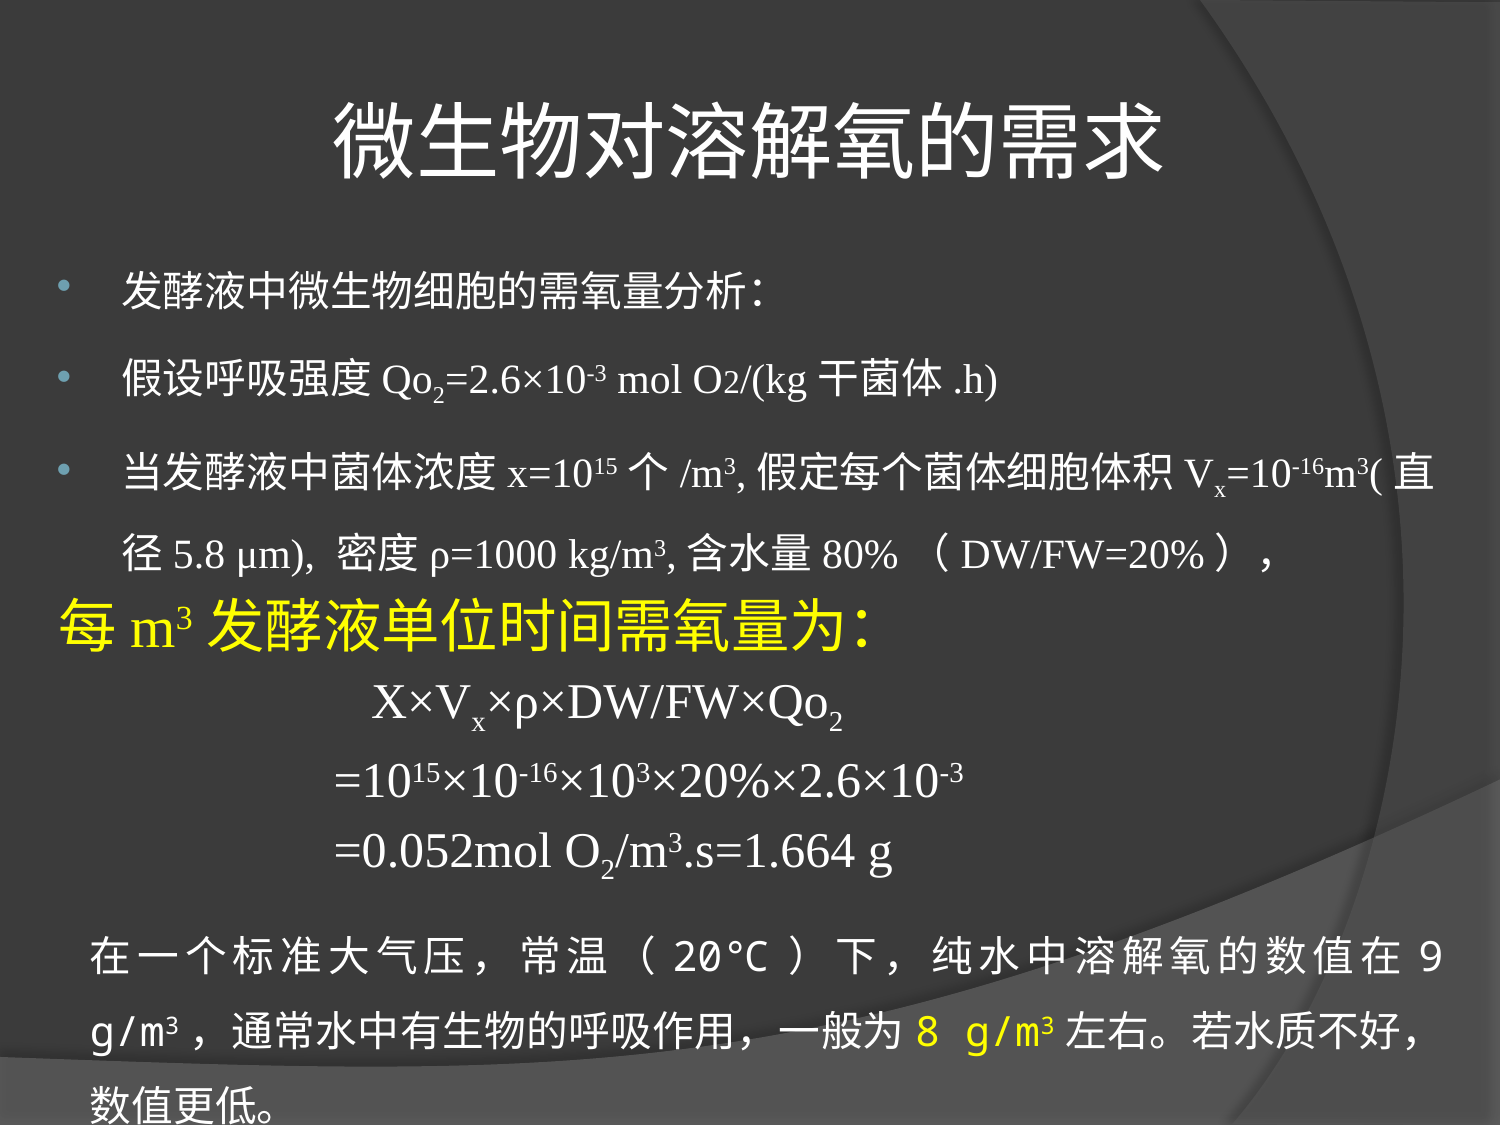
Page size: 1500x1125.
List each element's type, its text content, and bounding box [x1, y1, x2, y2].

title 微生物对溶解氧的需求 [75, 45, 1424, 232]
text_box 在一个标准大气压，常温（20℃）下，纯水中溶解氧的数值在9 g/m3，通常水中有生物的呼吸作用，一般为8 g/m3左右。若水质不好，数值更低。 [74, 897, 1458, 1125]
list 发酵液中微生物细胞的需氧量分析： 假设呼吸强度Qo2=2.6×10-3 mol O2/(kg干菌体.h) 当发酵液中菌体浓度x=1015个/m3,假定每个菌体细胞体积Vx=10-16m3(直径5.8 μm), 密度ρ=1000 kg/m3,含水量80%（DW/FW=20%）， 每m3发酵液单位时间需氧量为： X×Vx×ρ×DW/FW×Qo2 =1015×10-16×103×20%×2.6×10-3 =0.052mol O2/m3.s=1.664 g [37, 232, 1463, 975]
